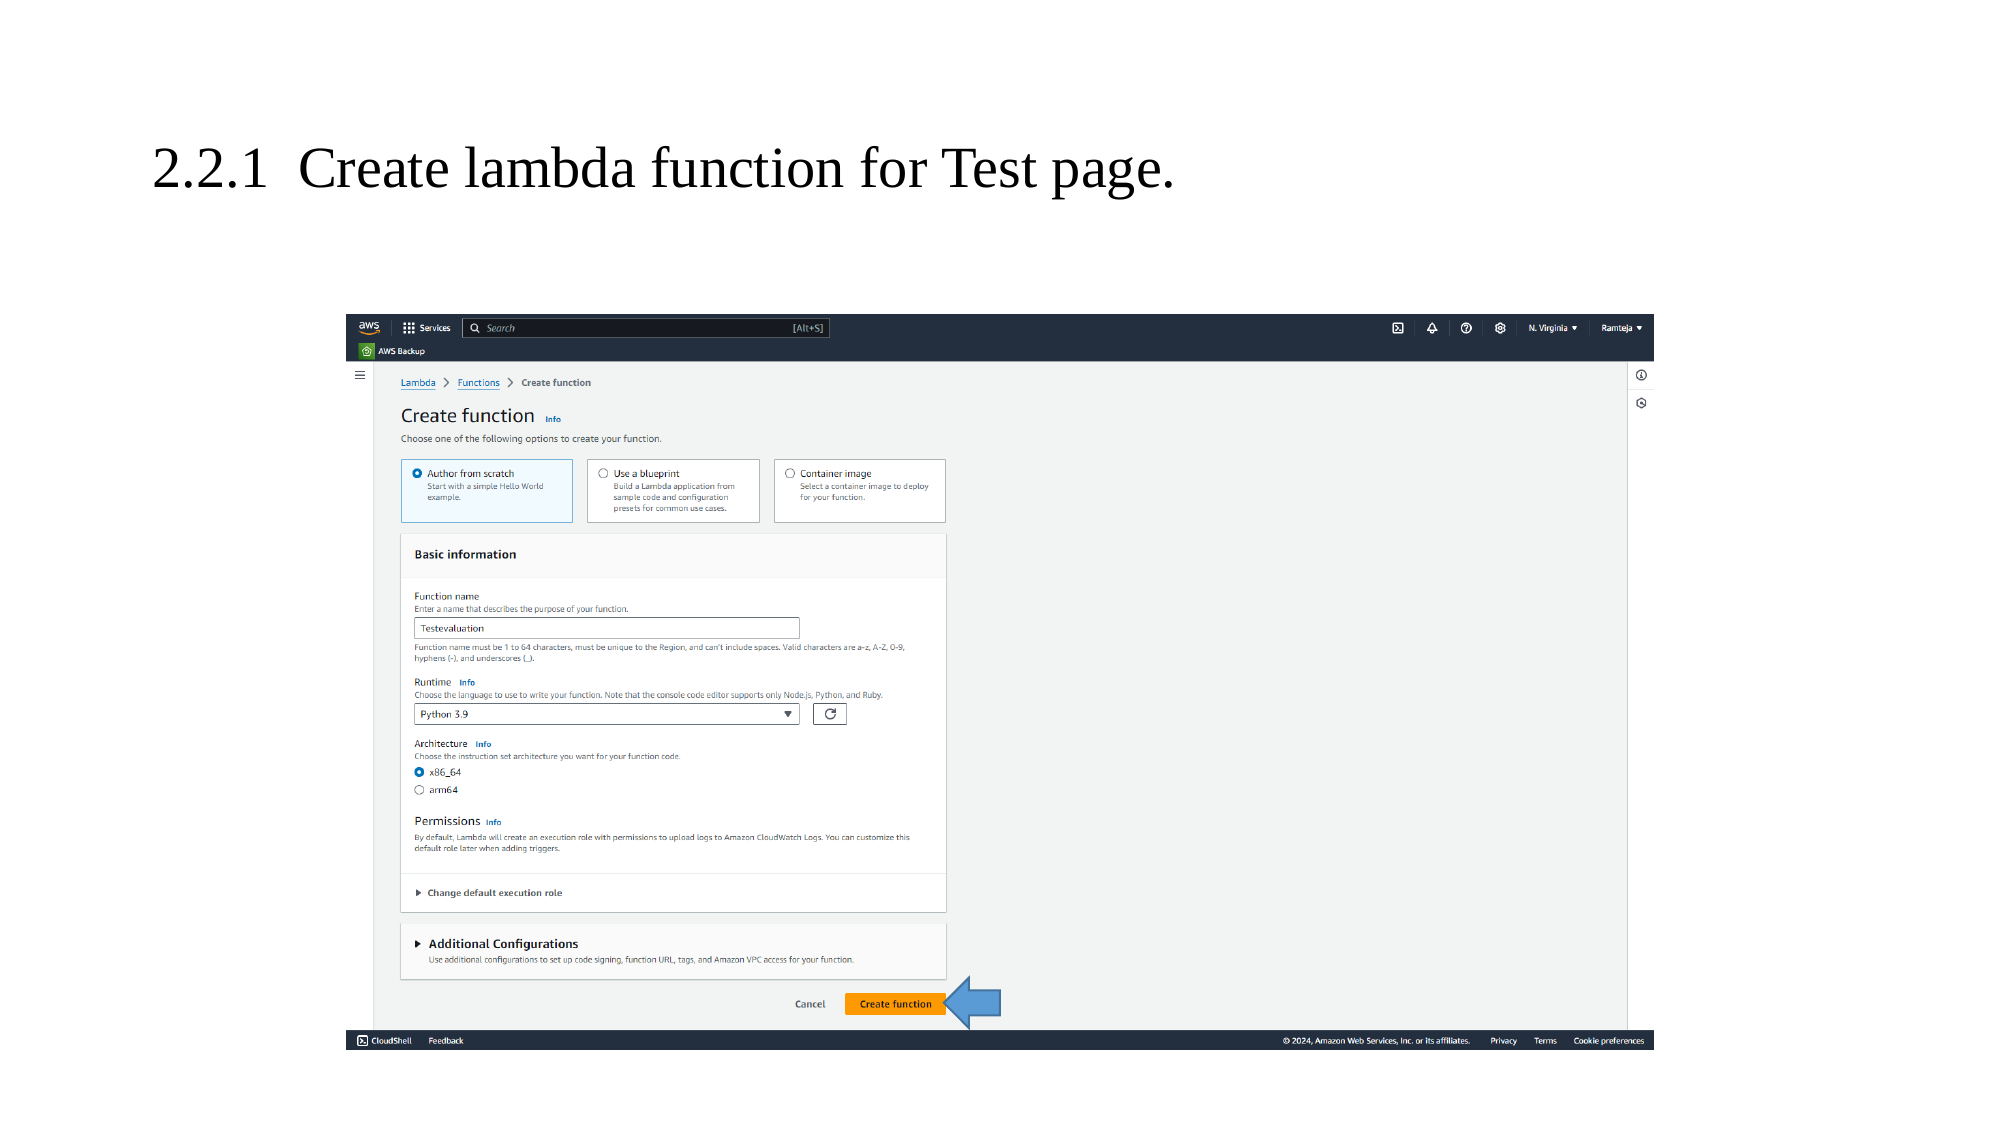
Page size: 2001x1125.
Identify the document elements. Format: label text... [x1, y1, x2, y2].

picture [346, 314, 1654, 1050]
title 2.2.1 Create lambda function for Test page. [137, 59, 1863, 278]
